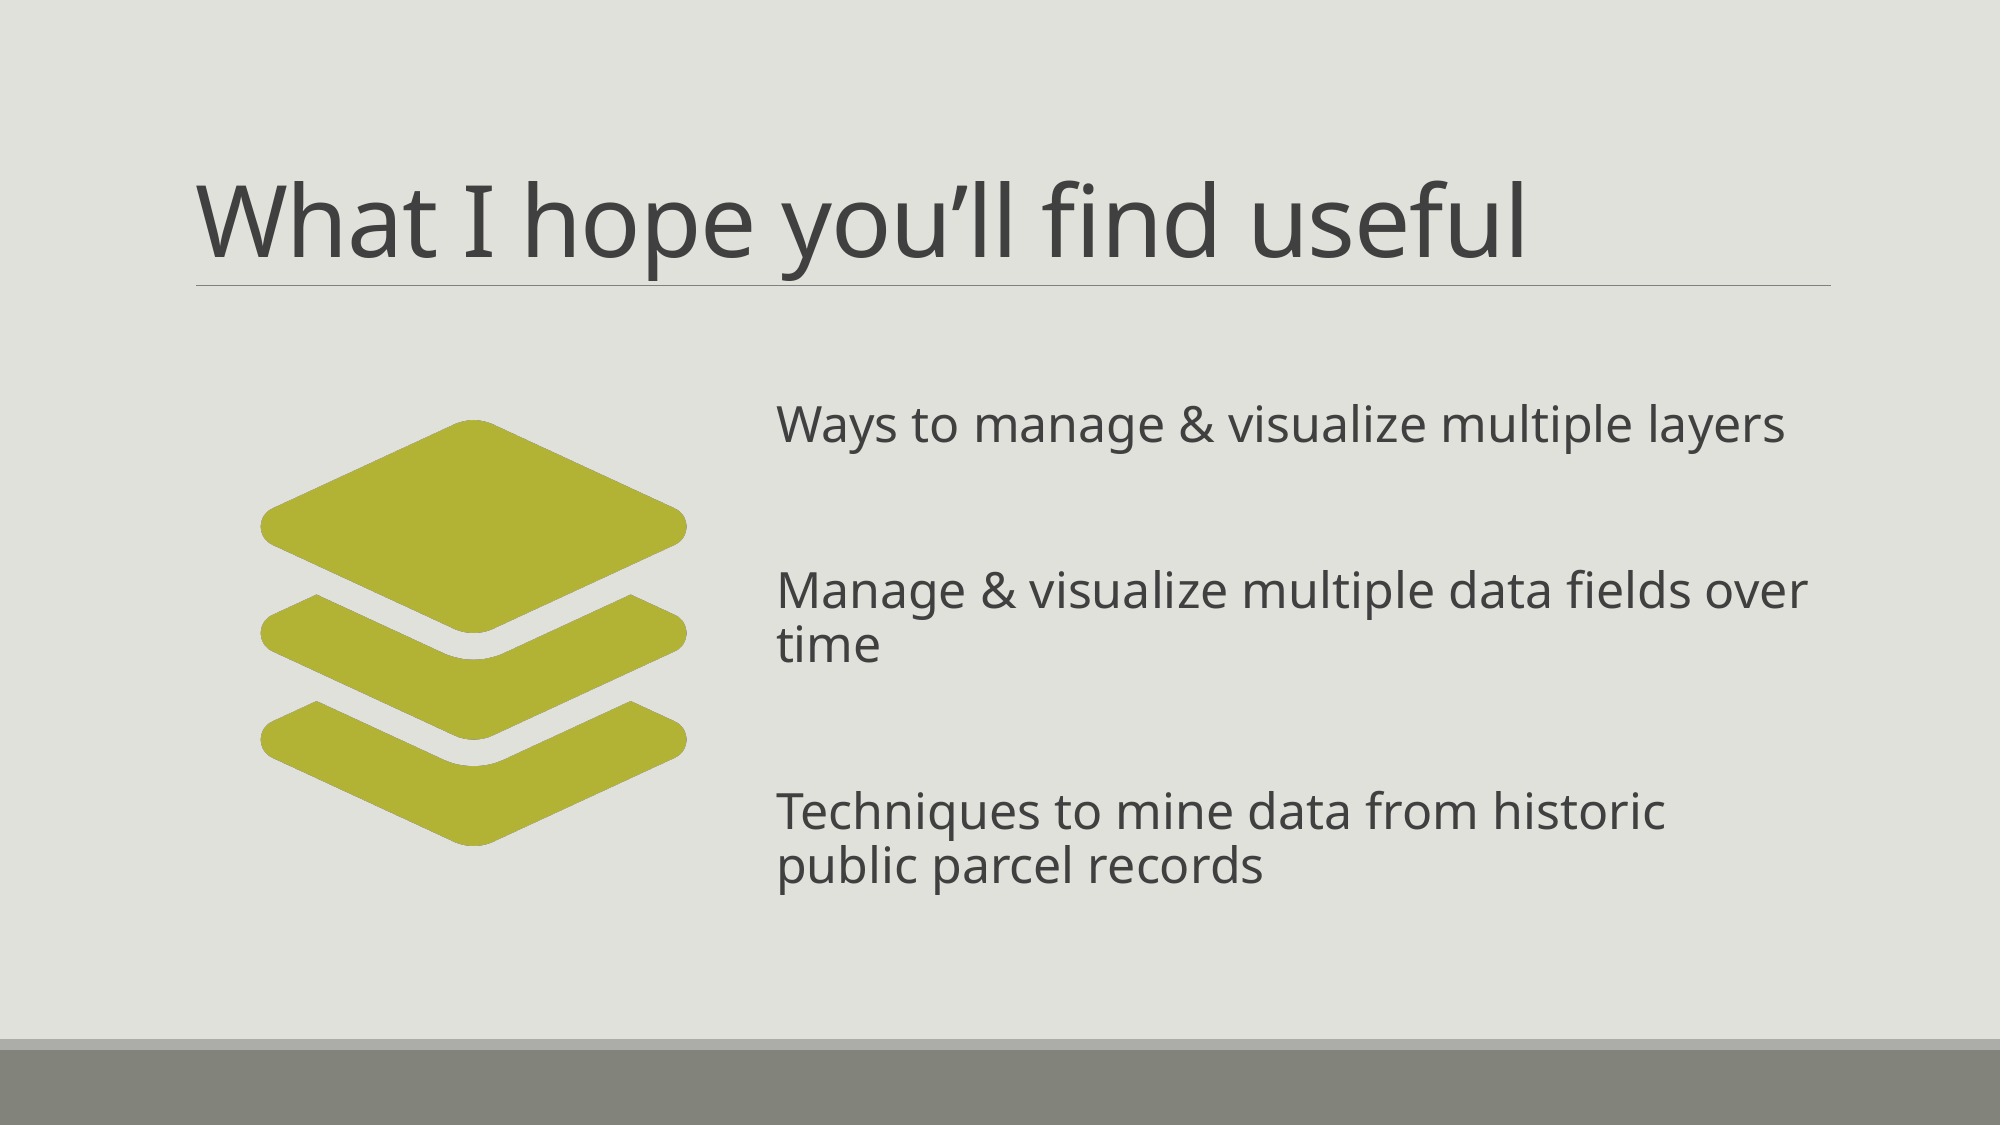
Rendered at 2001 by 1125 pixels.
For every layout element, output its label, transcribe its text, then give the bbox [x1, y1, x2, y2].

list Ways to manage & visualize multiple layers Manage & visualize multiple data fields over time Techniques to mine data from historic public parcel records [761, 302, 1830, 963]
picture [233, 419, 713, 846]
title What I hope you’ll find useful [180, 47, 1830, 285]
